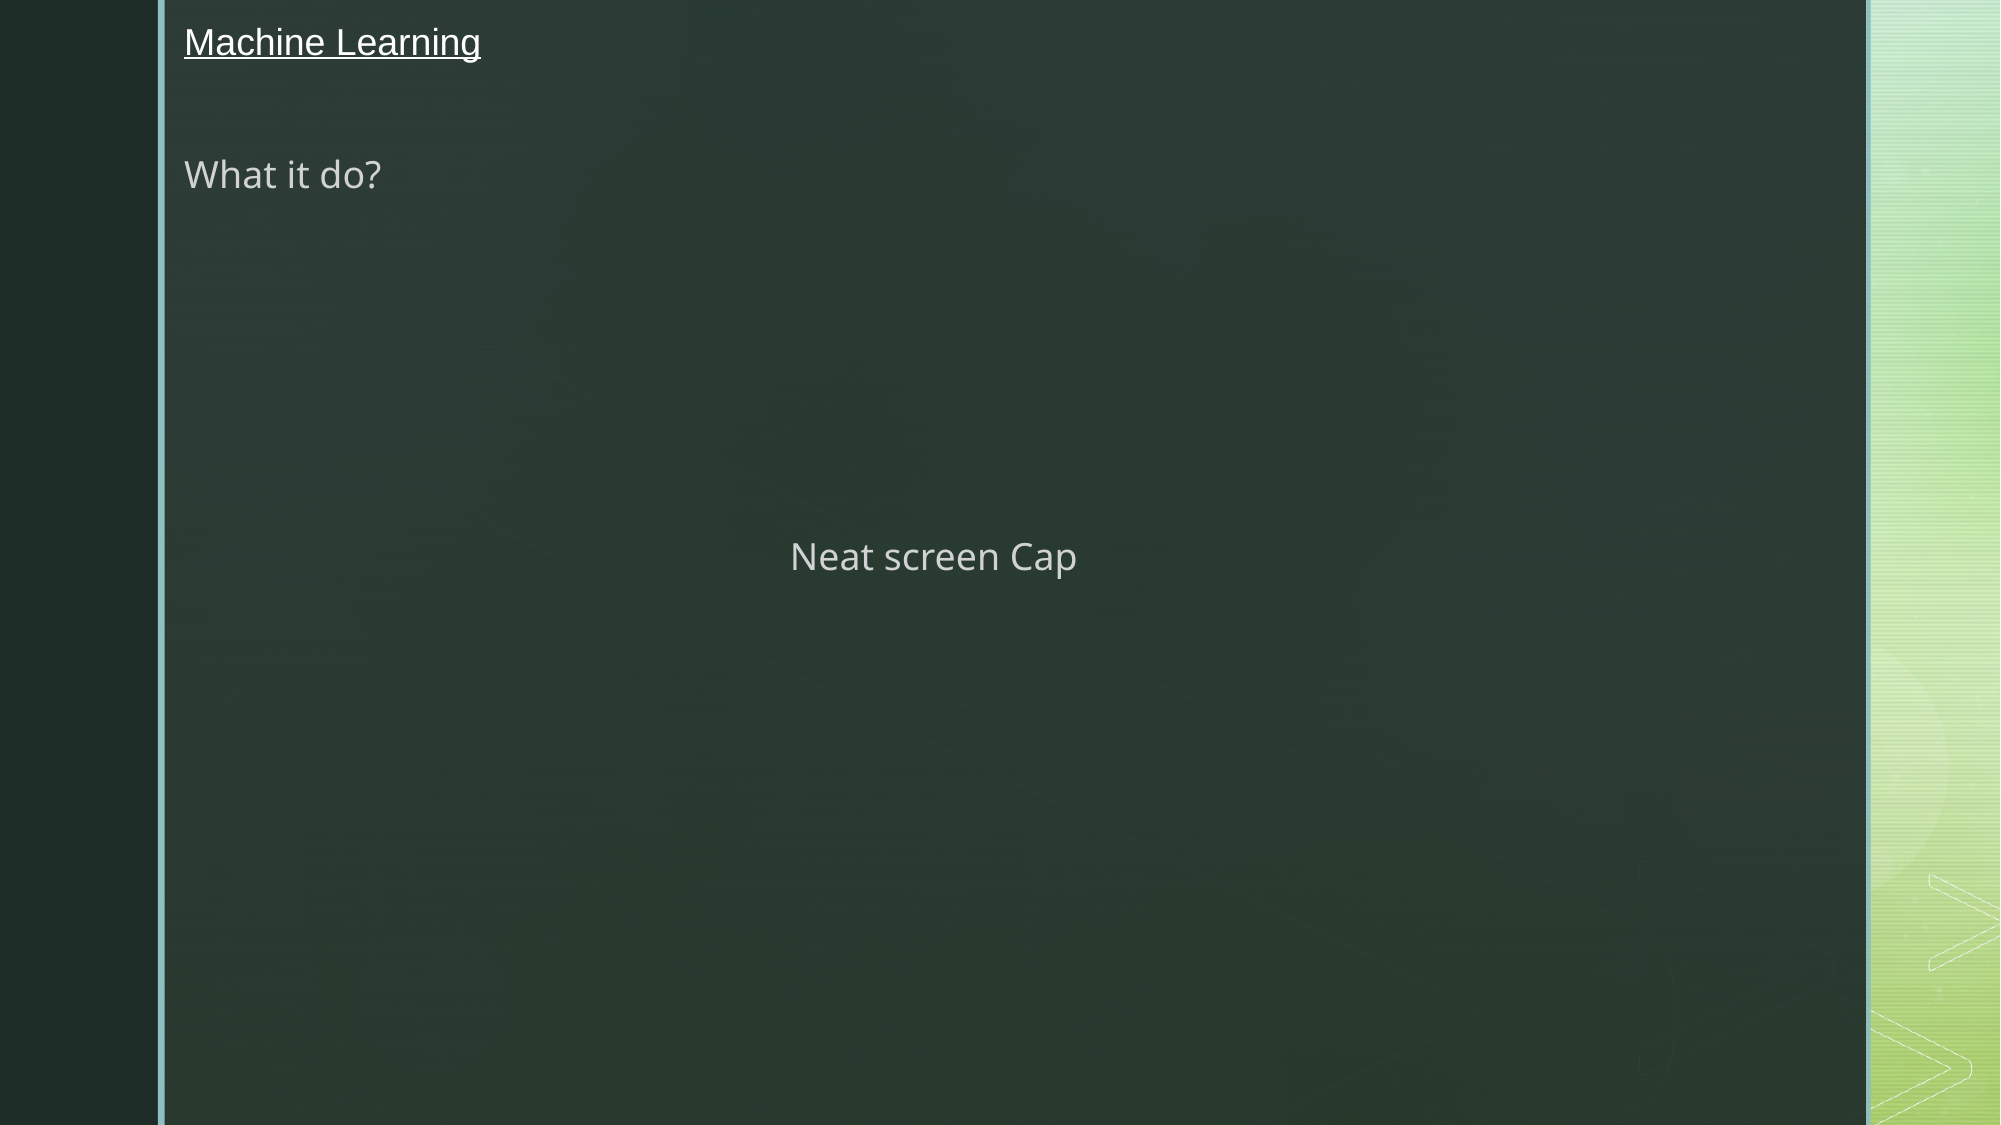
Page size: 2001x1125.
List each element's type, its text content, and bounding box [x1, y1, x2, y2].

text_box Neat screen Cap [774, 524, 1225, 585]
text_box What it do? [169, 144, 620, 204]
text_box Machine Learning [169, 10, 620, 71]
picture [1871, 0, 2001, 1125]
